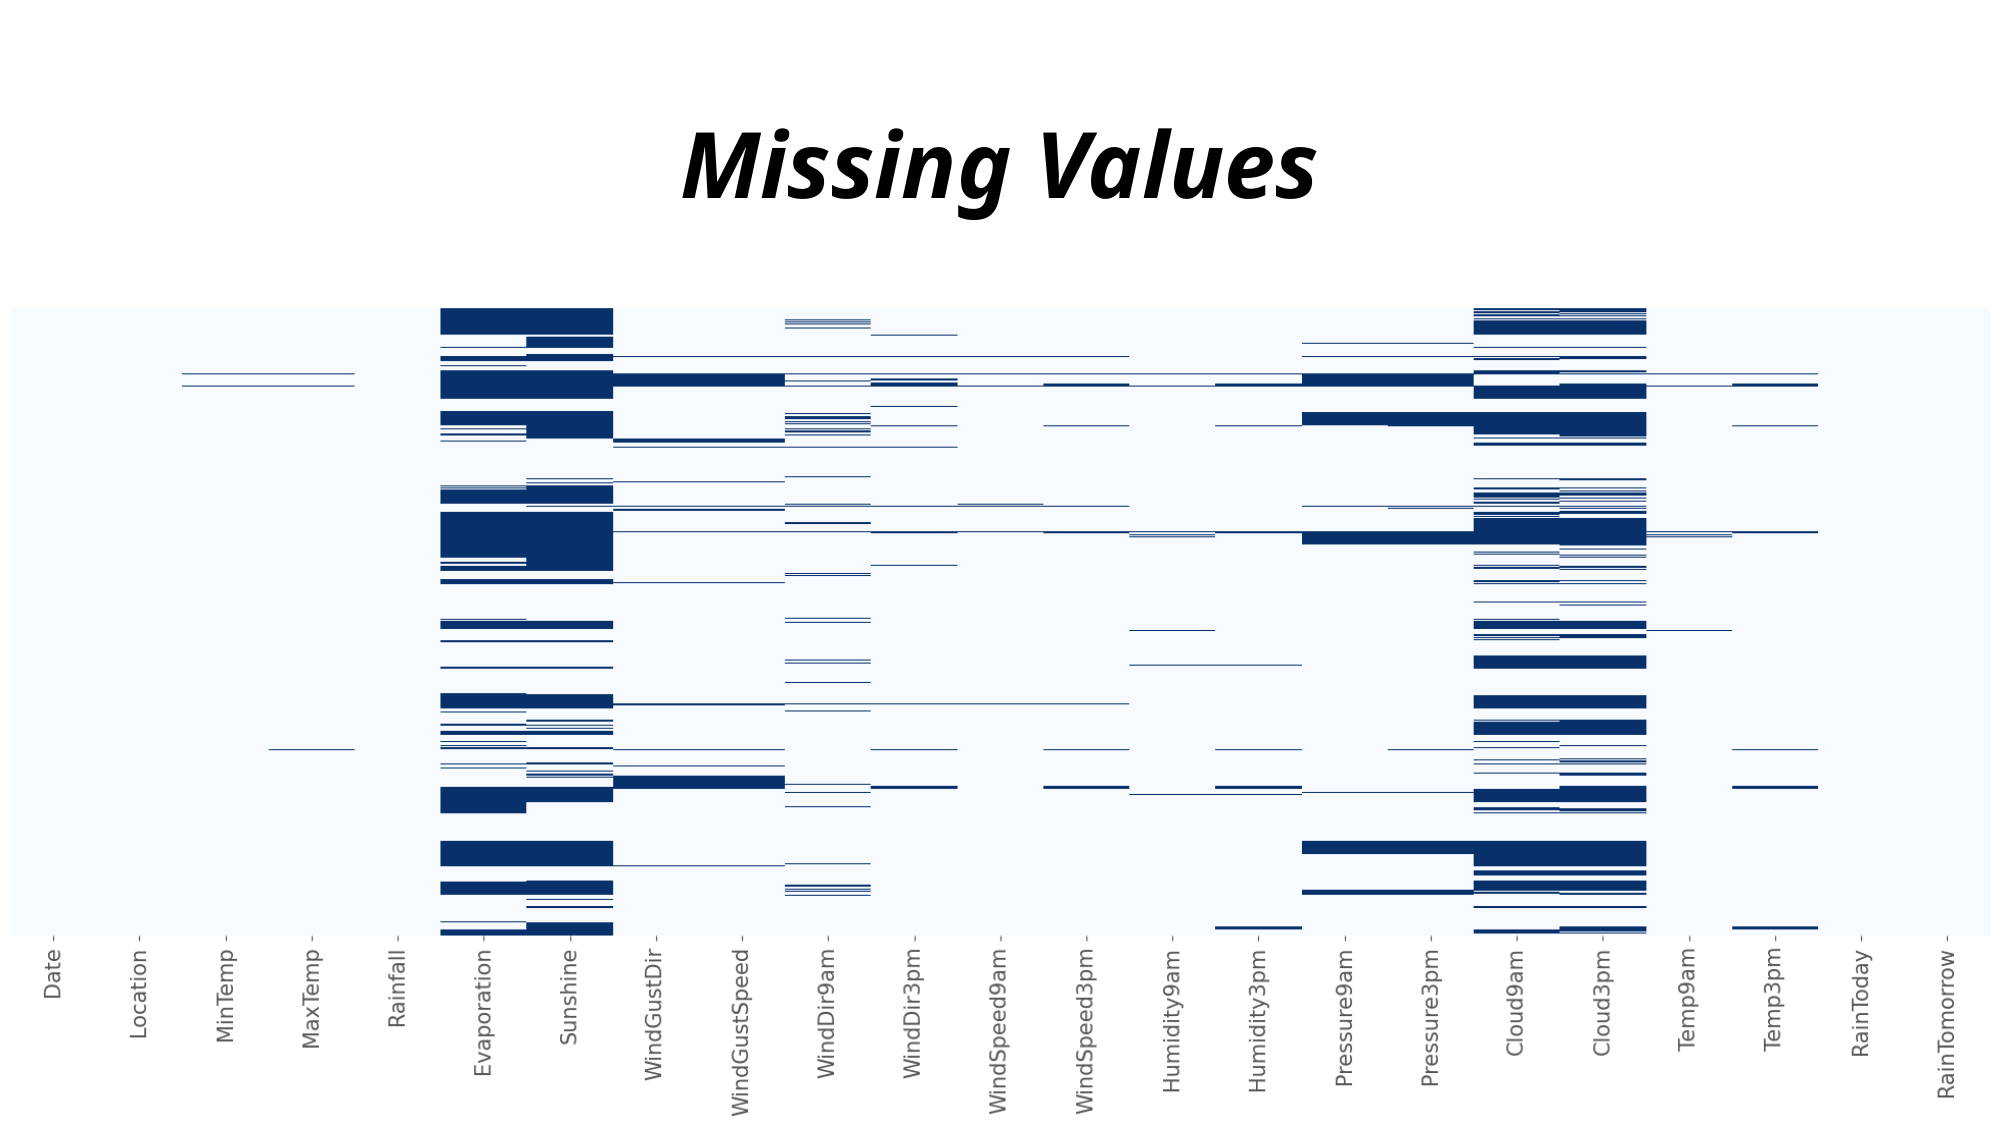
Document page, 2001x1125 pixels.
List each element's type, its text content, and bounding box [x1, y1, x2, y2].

title Missing Values [137, 59, 1863, 278]
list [0, 298, 2000, 1125]
